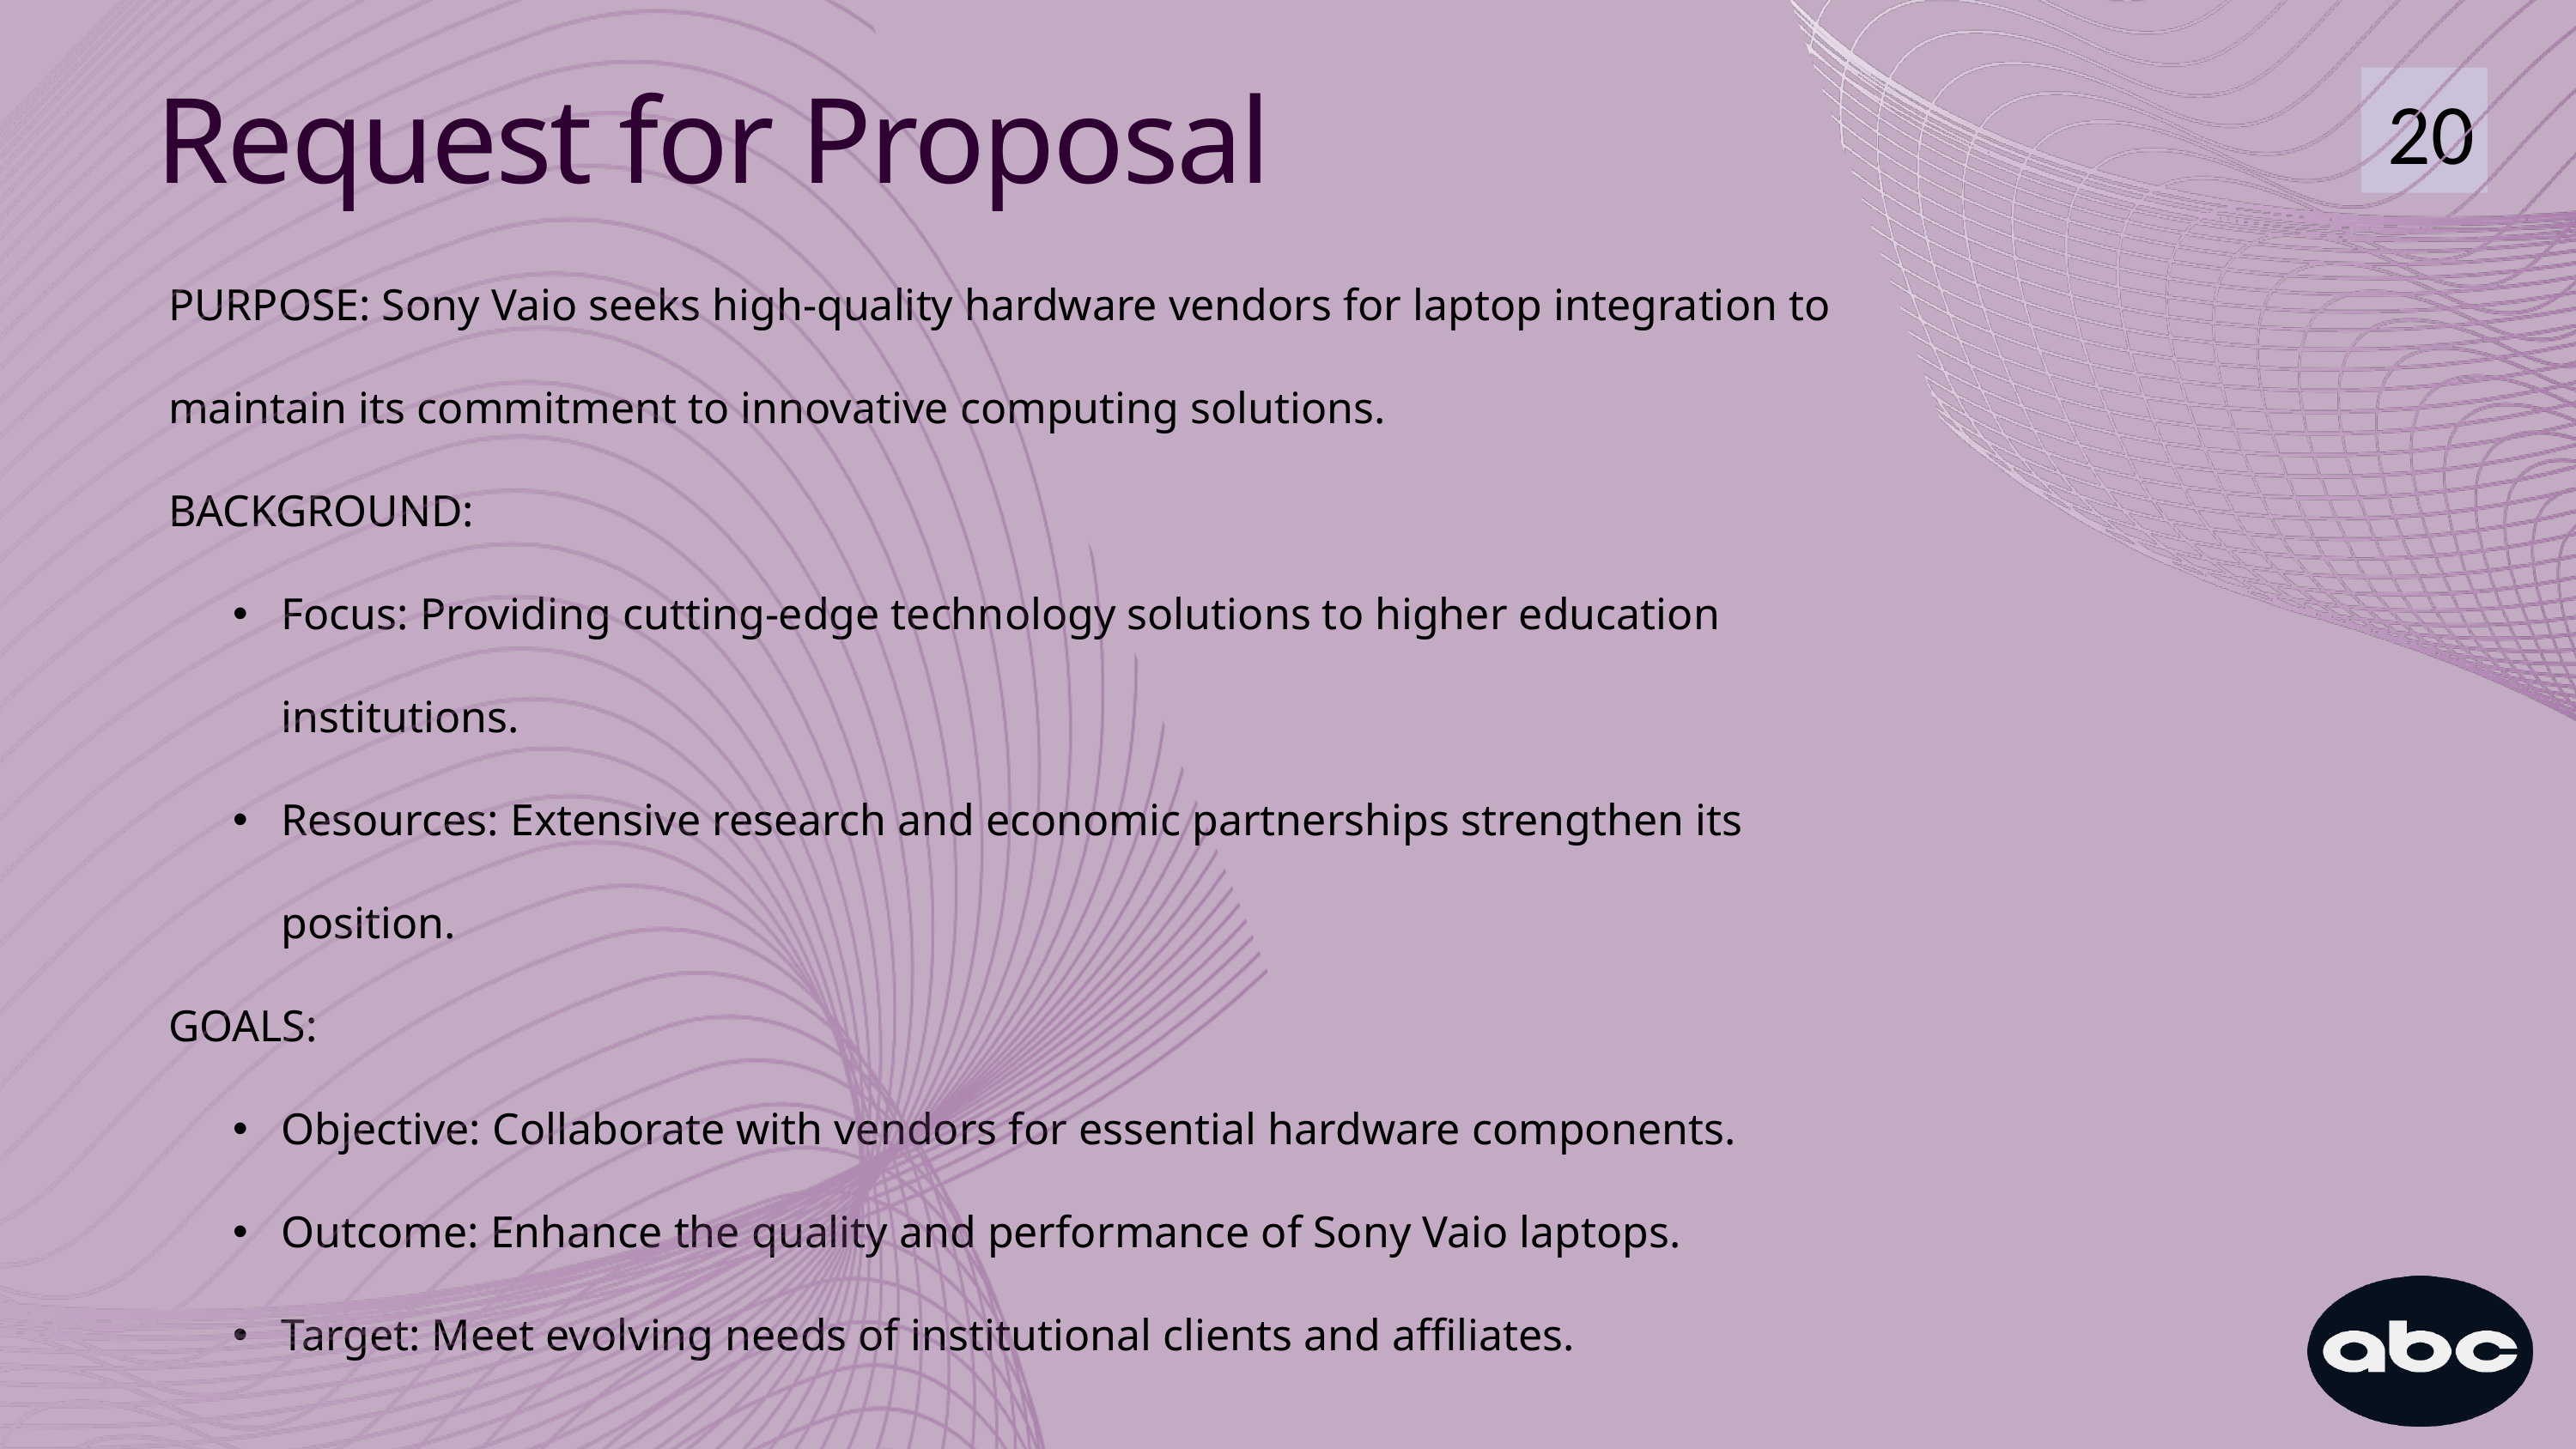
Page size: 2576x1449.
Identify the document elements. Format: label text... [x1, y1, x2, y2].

text_box PURPOSE: Sony Vaio seeks high-quality hardware vendors for laptop integration to maintain its commitment to innovative computing solutions. BACKGROUND: Focus: Providing cutting-edge technology solutions to higher education institutions. Resources: Extensive research and economic partnerships strengthen its position. GOALS: Objective: Collaborate with vendors for essential hardware components. Outcome: Enhance the quality and performance of Sony Vaio laptops. Target: Meet evolving needs of institutional clients and affiliates. [955, 220, 1927, 1367]
text_box [0, 0, 1467, 1449]
text_box Request for Proposal [155, 67, 1707, 208]
text_box [1790, 0, 2576, 982]
picture [2307, 1276, 2534, 1428]
